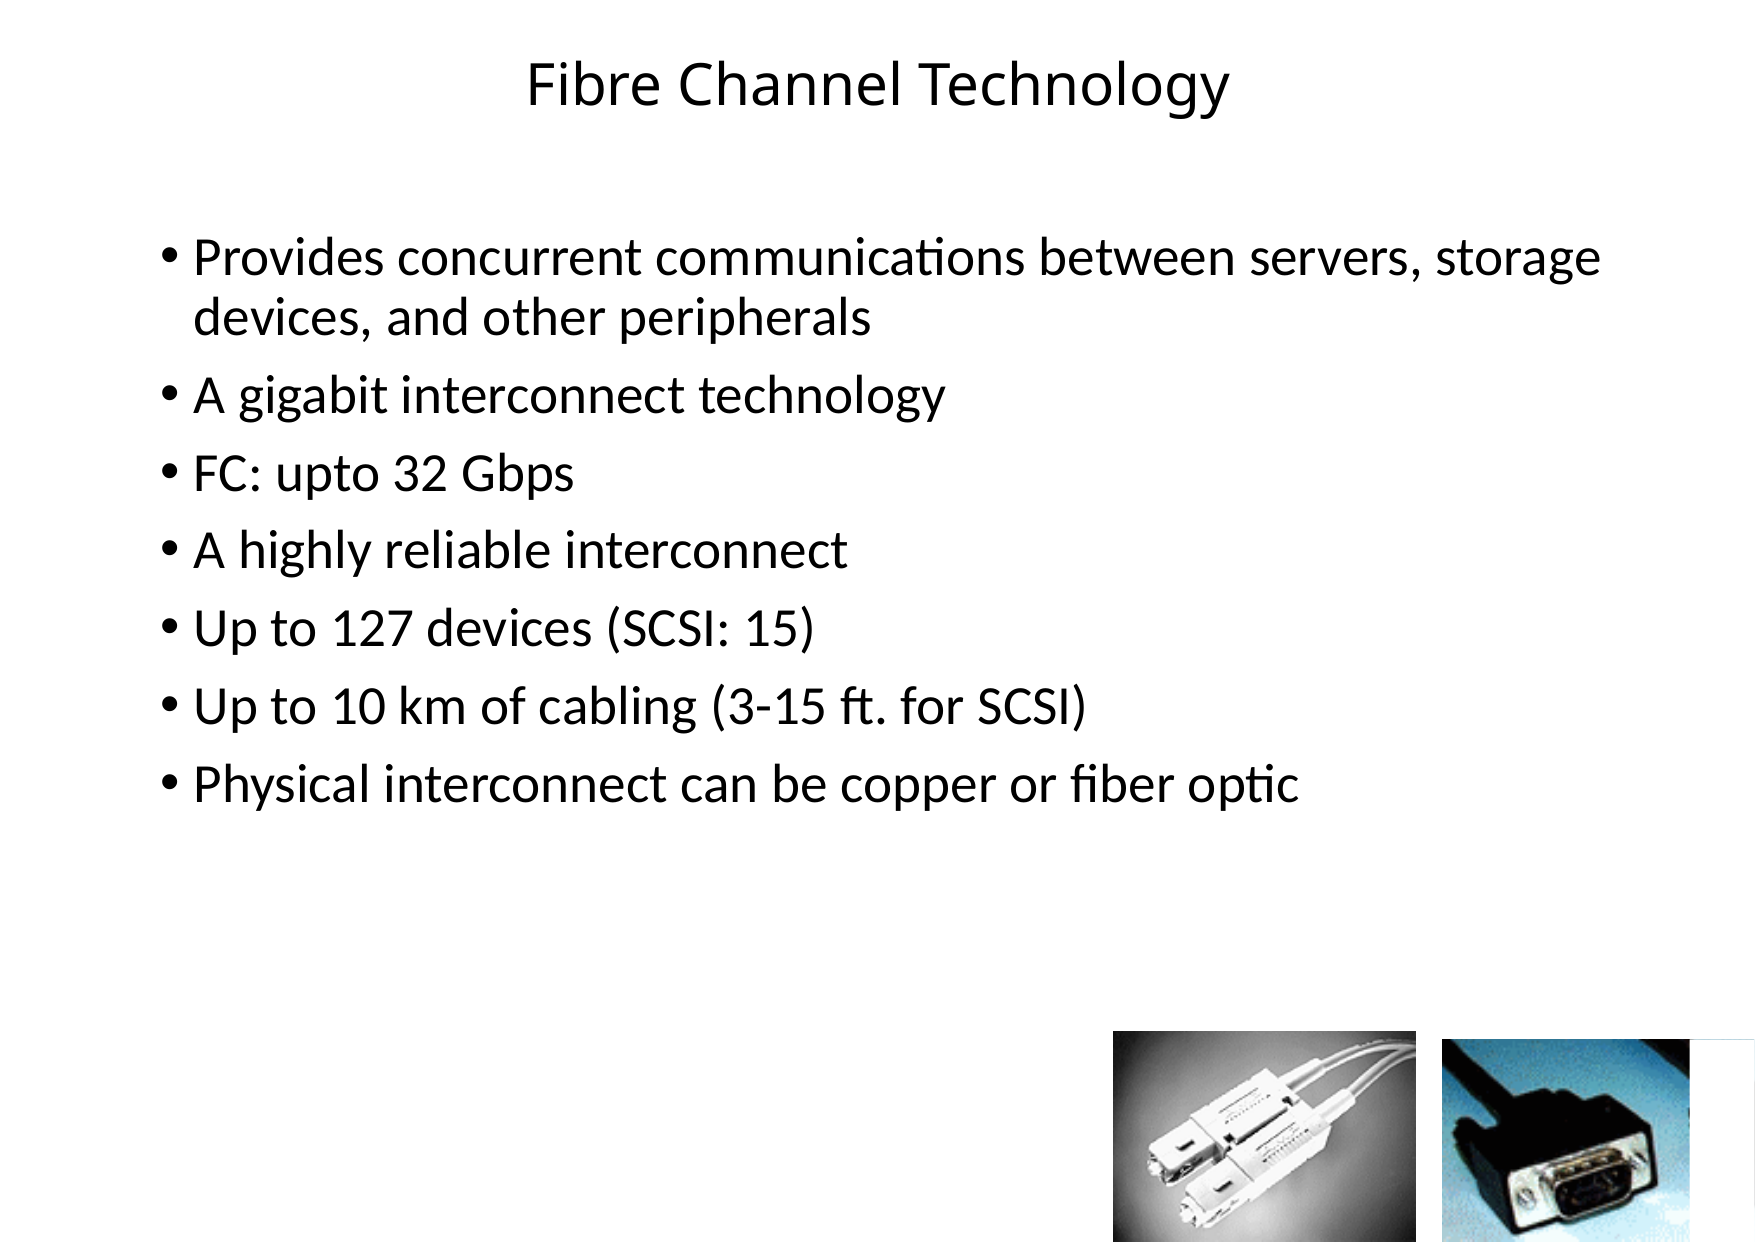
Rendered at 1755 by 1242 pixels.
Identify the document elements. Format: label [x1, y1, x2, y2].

list [145, 220, 1650, 912]
list [1113, 1031, 1416, 1242]
text_box [1442, 1039, 1755, 1242]
title [73, 18, 1684, 155]
